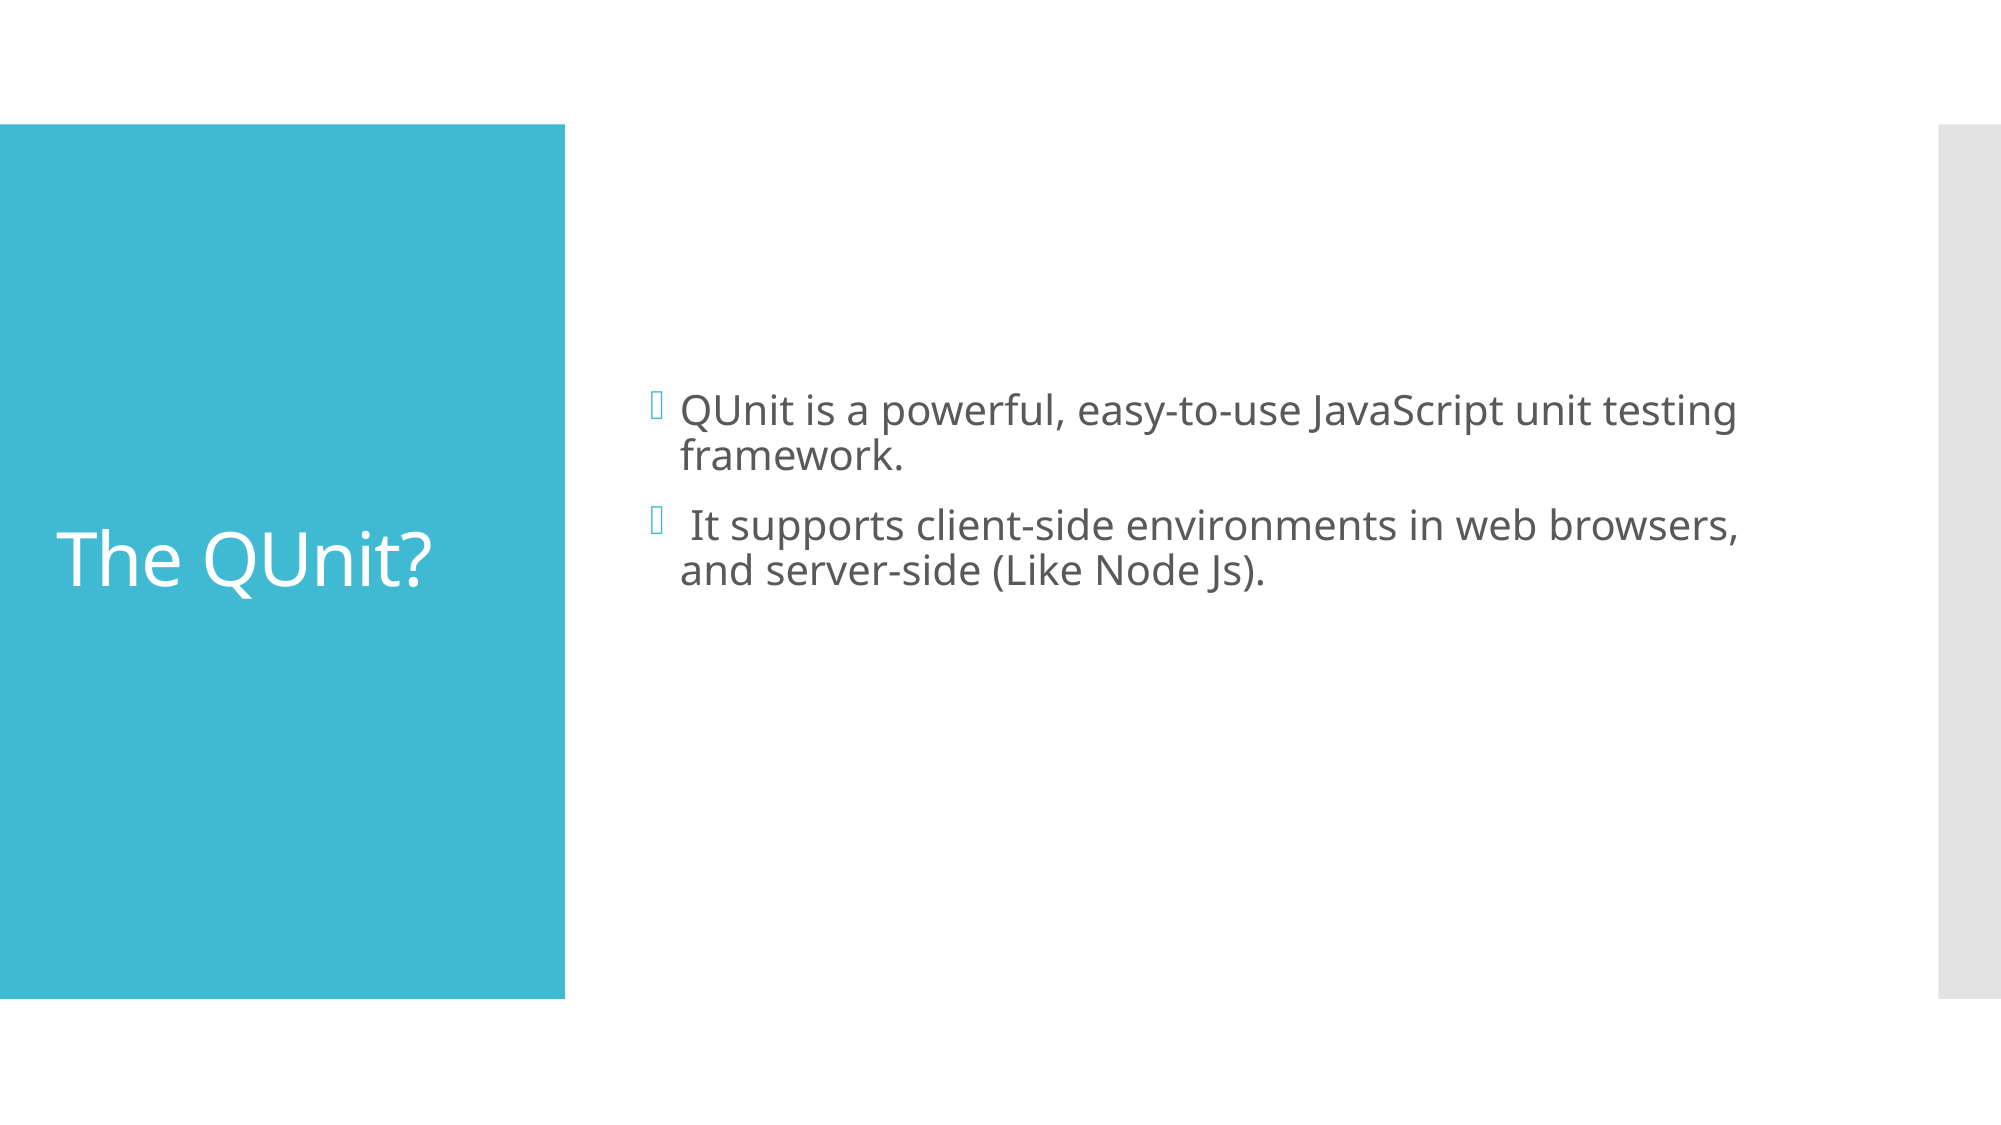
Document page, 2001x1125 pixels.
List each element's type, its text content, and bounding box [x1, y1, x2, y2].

list QUnit is a powerful, easy-to-use JavaScript unit testing framework. It supports client-side environments in web browsers, and server-side (Like Node Js). [634, 141, 1835, 982]
title The QUnit? [41, 184, 525, 940]
